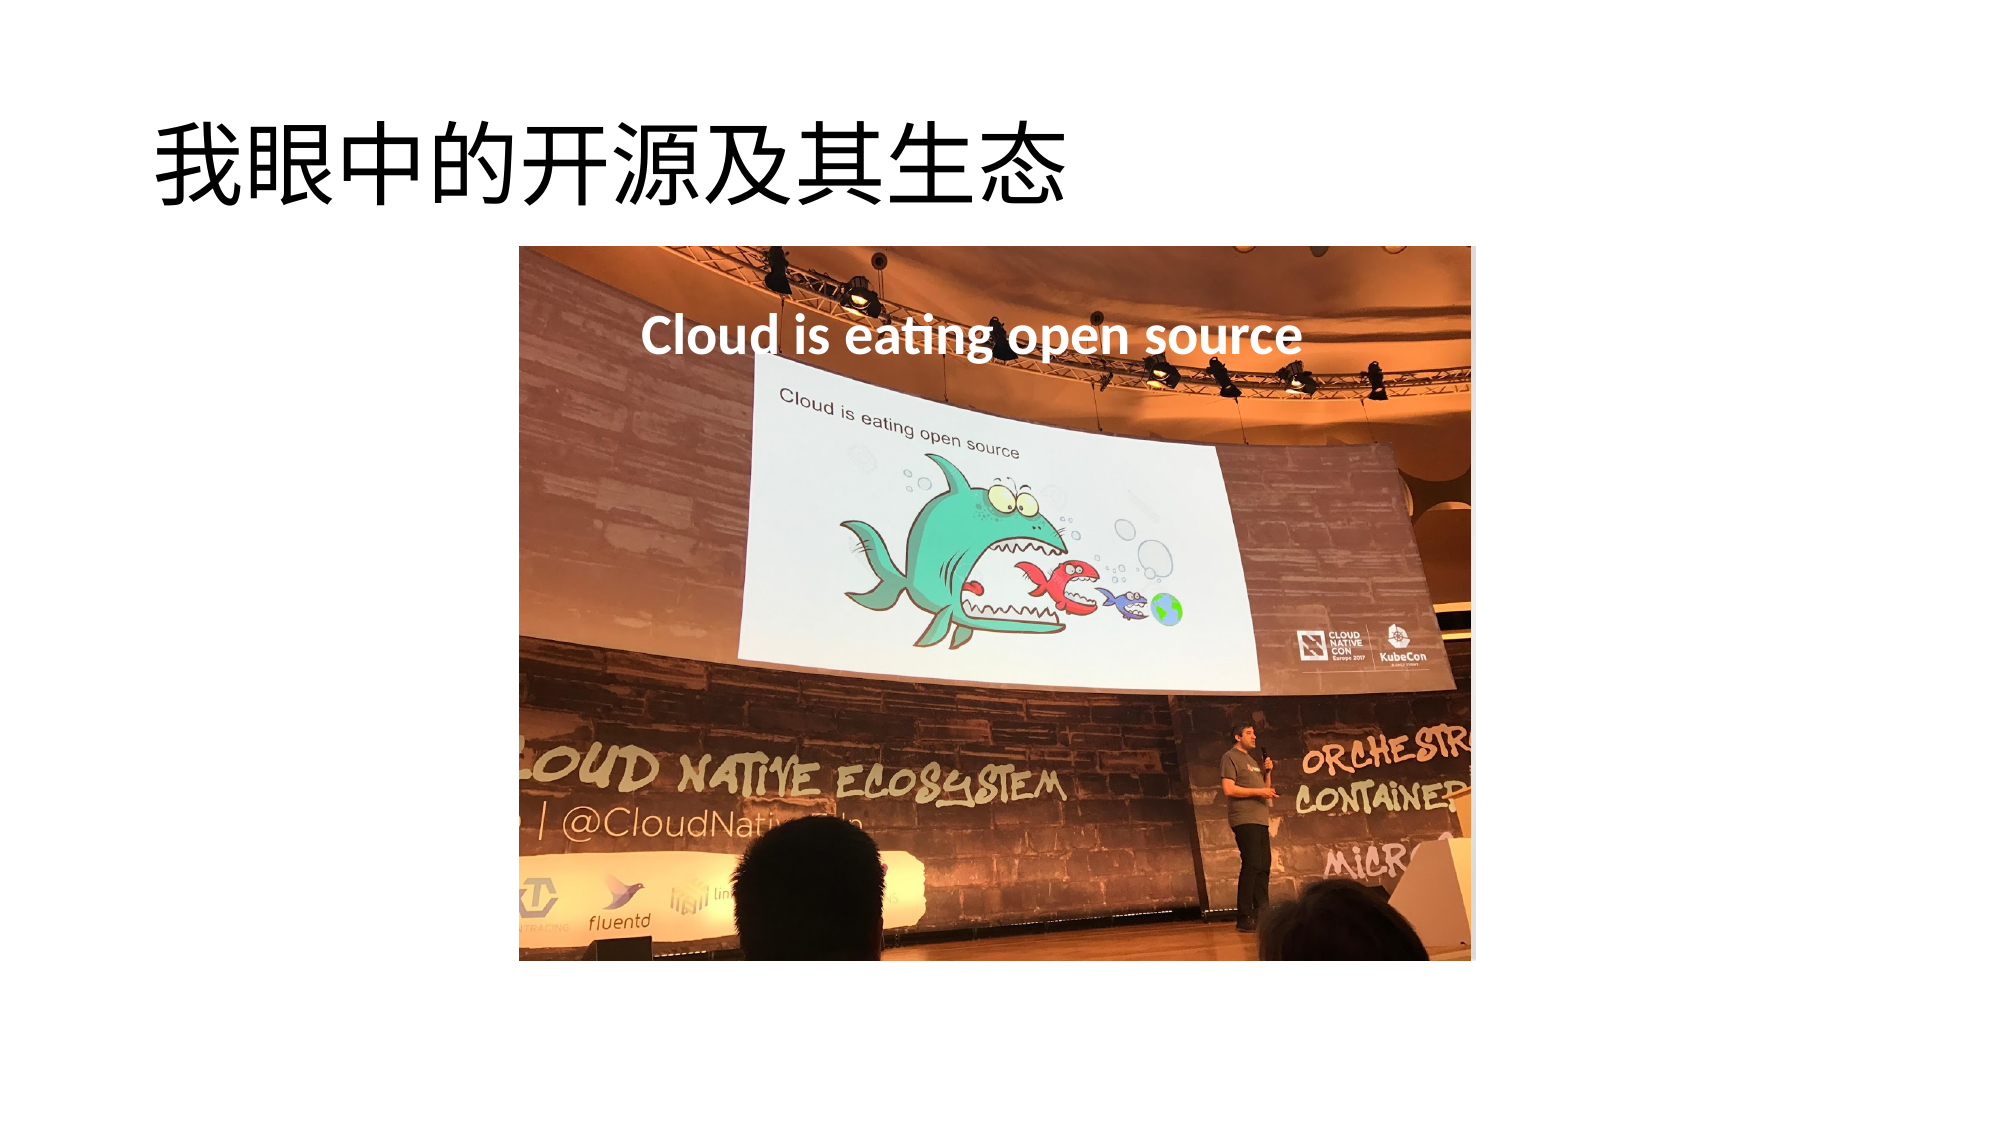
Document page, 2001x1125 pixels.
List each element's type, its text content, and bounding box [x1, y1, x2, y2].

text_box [519, 246, 1471, 961]
title 我眼中的开源及其生态 [137, 59, 1863, 278]
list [1471, 246, 1476, 961]
